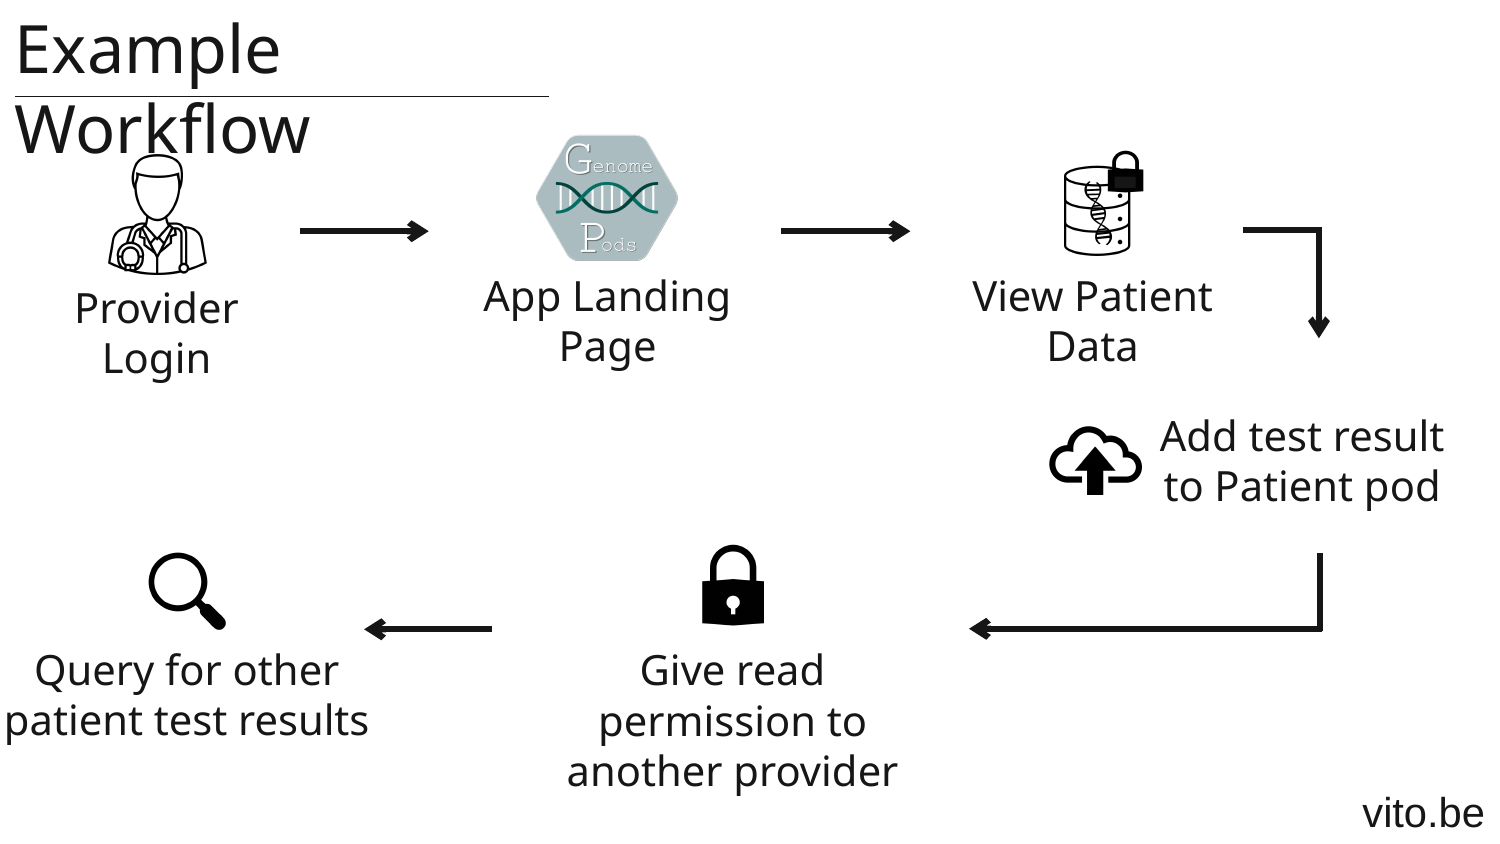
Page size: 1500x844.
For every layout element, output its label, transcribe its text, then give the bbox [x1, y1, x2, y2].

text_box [522, 532, 943, 754]
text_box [450, 129, 765, 379]
text_box vito.be [1346, 778, 1500, 843]
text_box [0, 544, 397, 754]
text_box Example Workflow [0, 0, 569, 175]
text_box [0, 154, 314, 341]
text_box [968, 553, 1323, 632]
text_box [1254, 243, 1338, 323]
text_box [935, 144, 1250, 379]
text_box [1046, 402, 1469, 519]
